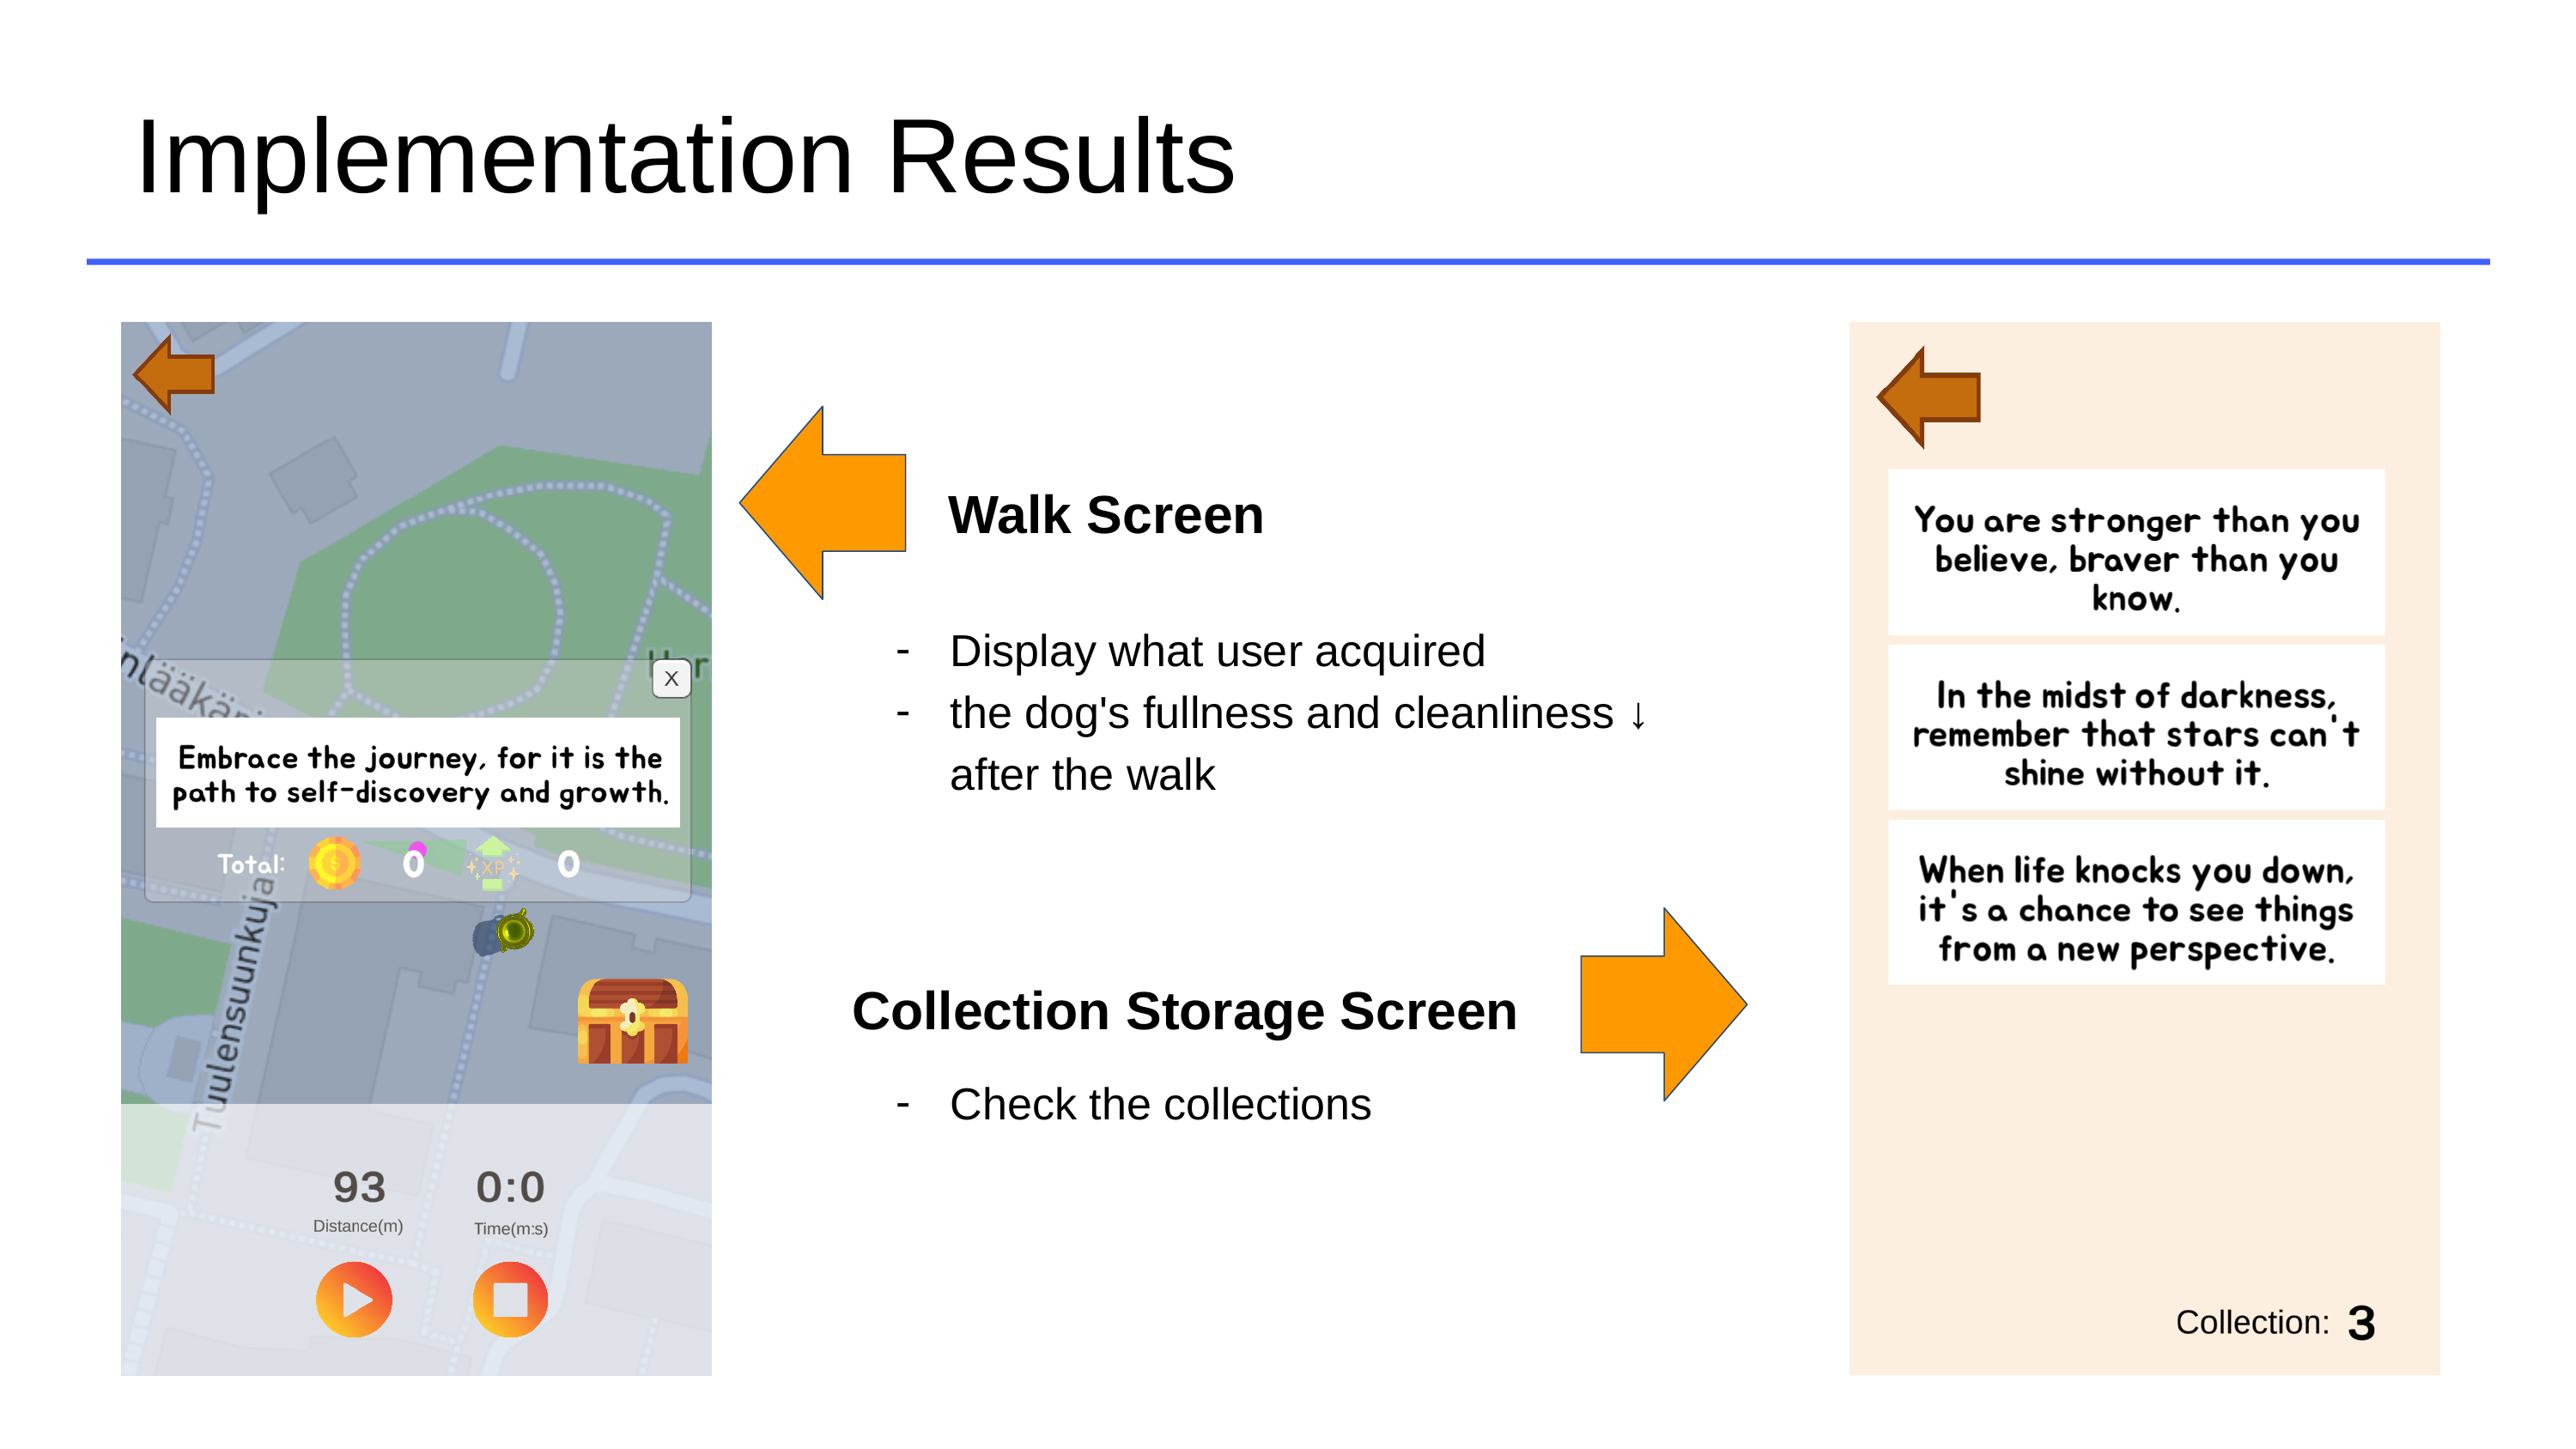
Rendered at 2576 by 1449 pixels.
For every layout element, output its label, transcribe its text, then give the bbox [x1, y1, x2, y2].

text_box Implementation Results [121, 80, 2576, 221]
text_box Walk Screen [936, 467, 1523, 557]
text_box Display what user acquired the dog's fullness and cleanliness ↓ after the walk [872, 600, 1844, 812]
text_box Check the collections [872, 1053, 1844, 1142]
text_box Collection Storage Screen [839, 962, 1581, 1053]
picture [87, 249, 2490, 274]
picture [121, 321, 713, 1376]
picture [1849, 322, 2440, 1375]
text_box [739, 406, 906, 600]
text_box [1581, 907, 1747, 1101]
